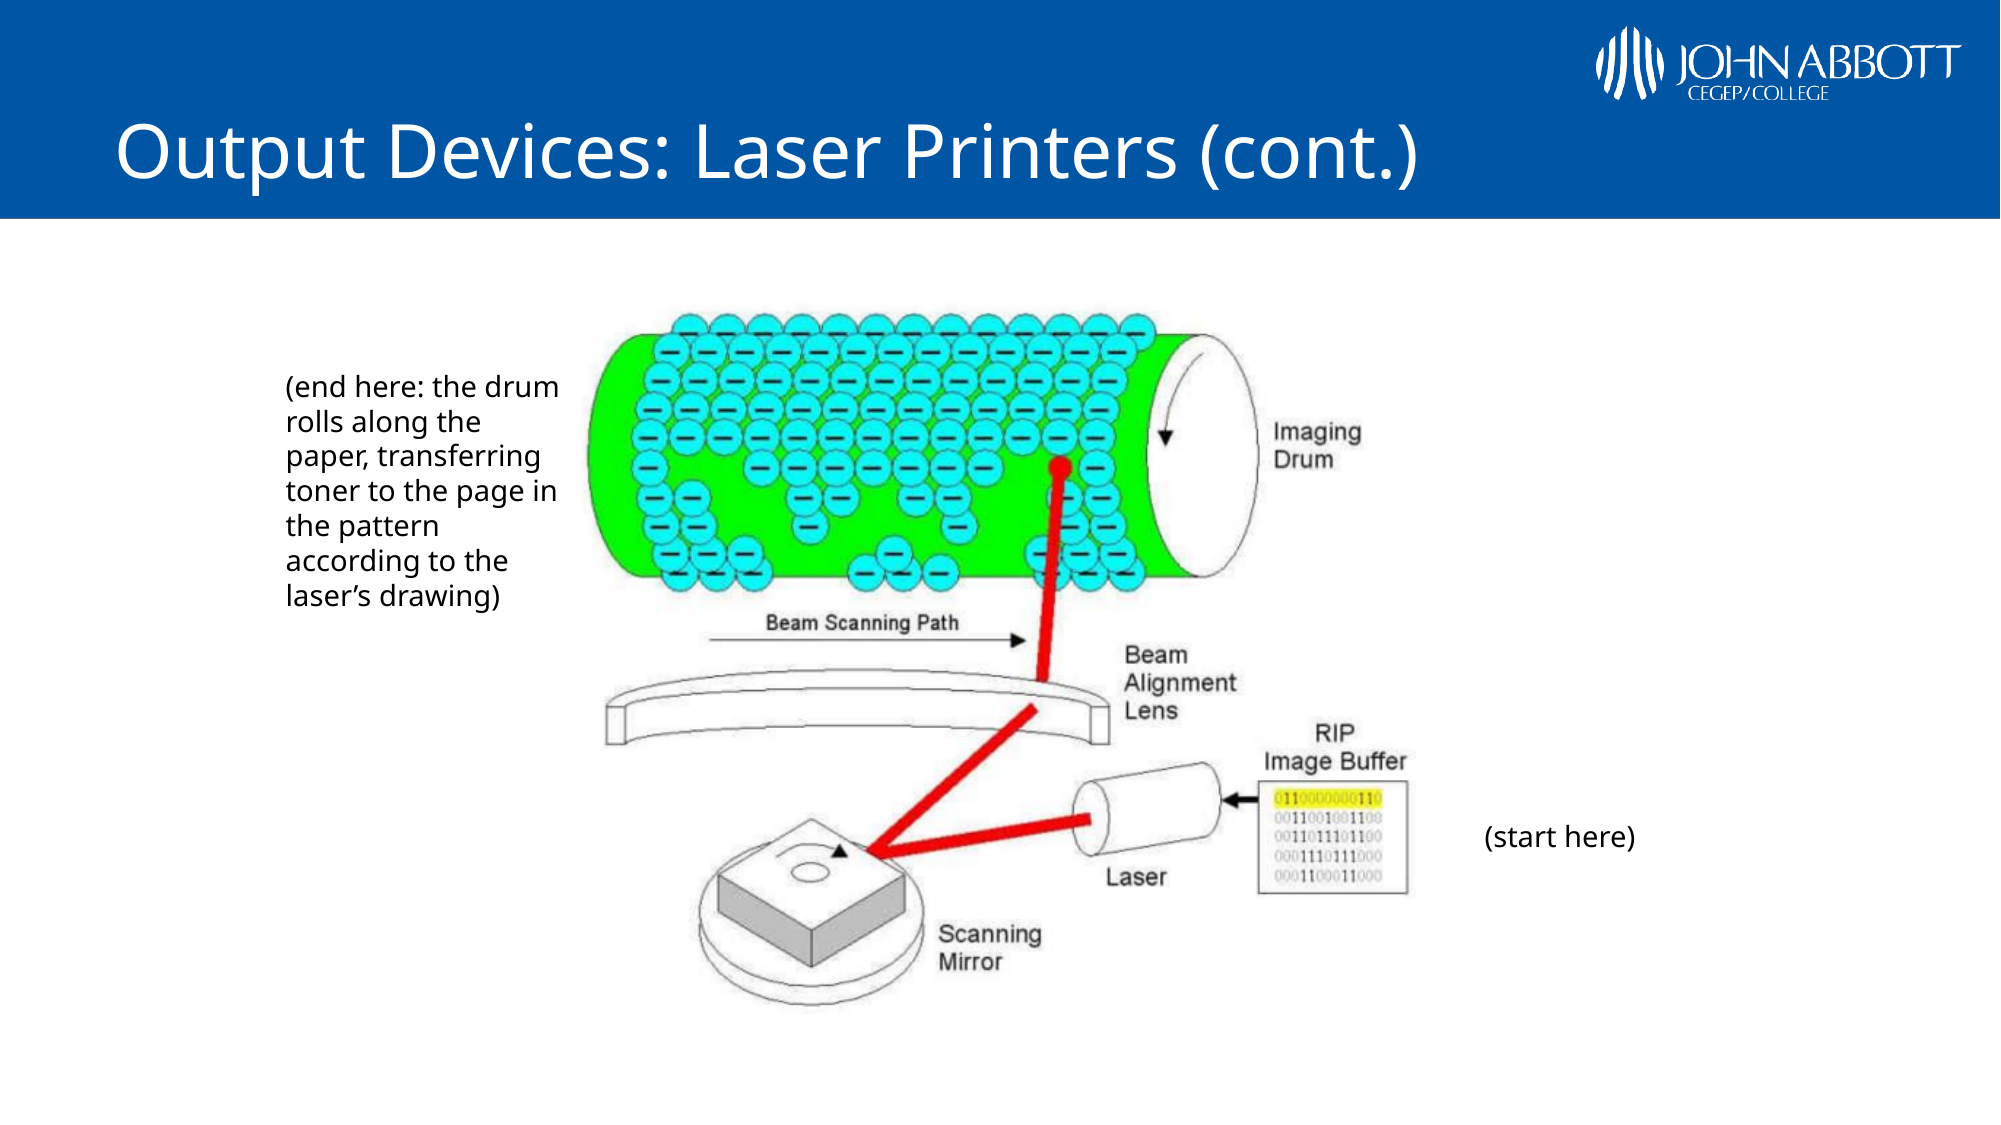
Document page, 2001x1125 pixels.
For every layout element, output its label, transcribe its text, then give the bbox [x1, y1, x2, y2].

text_box (end here: the drum rolls along the paper, transferring toner to the page in the pattern according to the laser’s drawing) [270, 352, 576, 628]
text_box (start here) [1469, 803, 2000, 869]
title Output Devices: Laser Printers (cont.) [99, 0, 1863, 202]
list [581, 299, 1419, 1014]
picture [1863, 26, 1962, 100]
